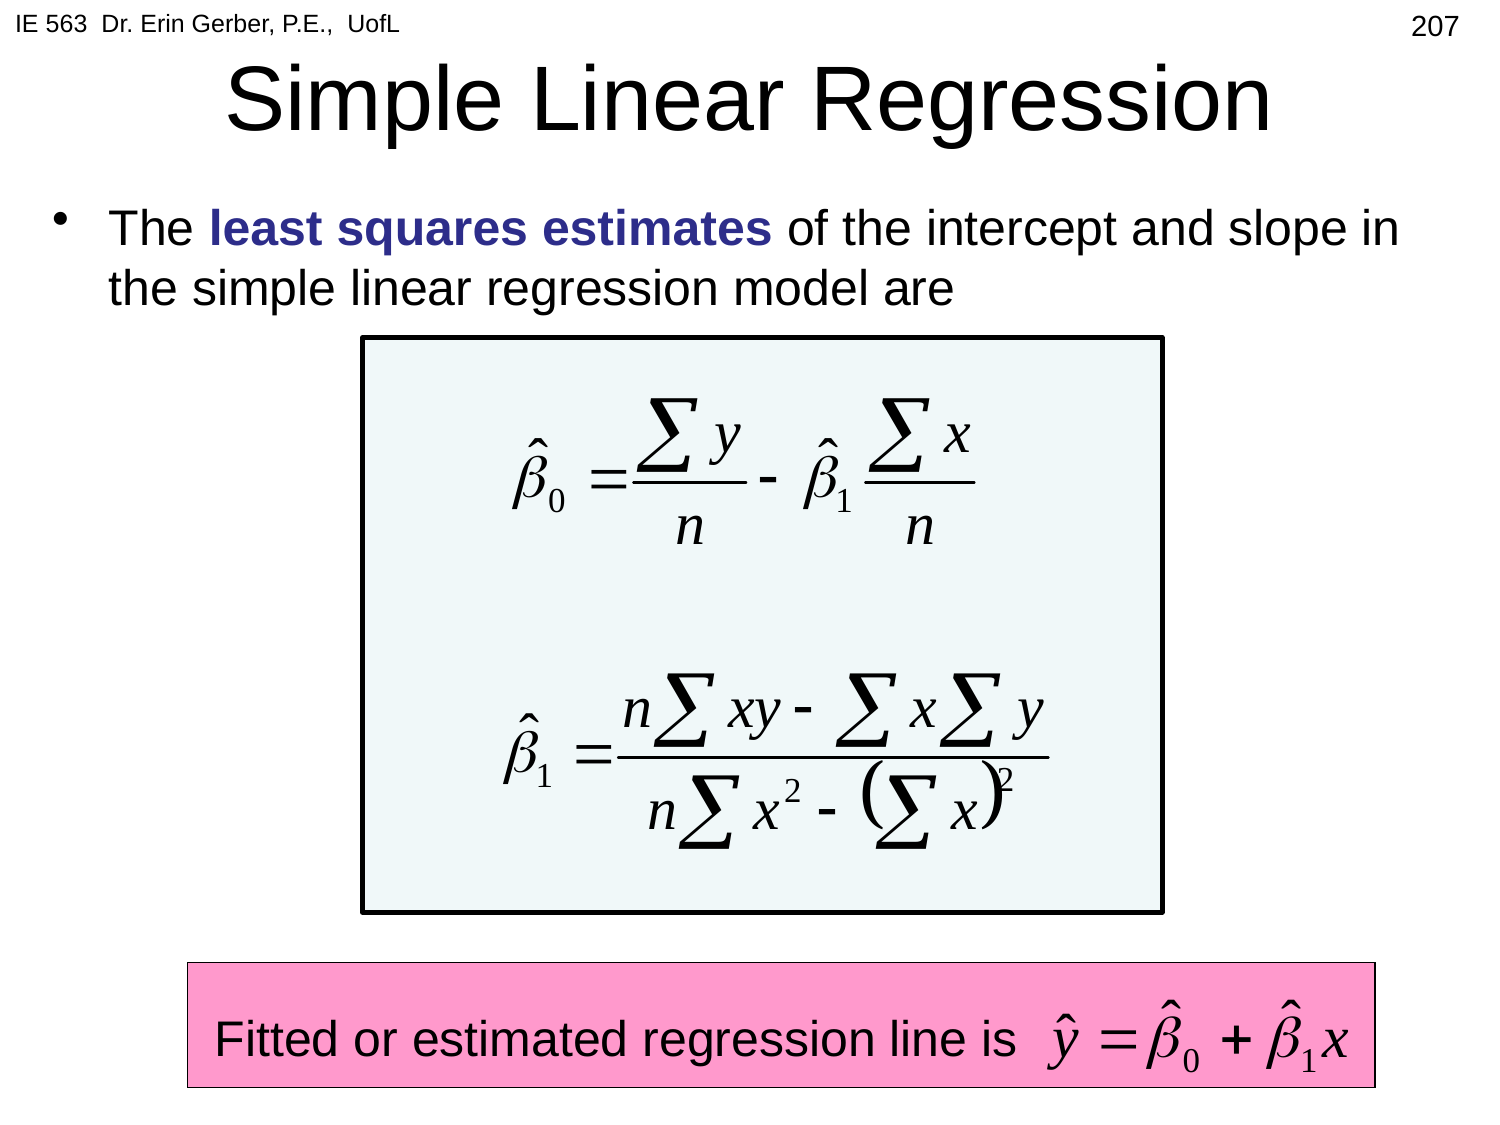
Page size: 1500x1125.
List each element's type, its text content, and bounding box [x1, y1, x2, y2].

text_box [360, 335, 1165, 915]
slide_number 207 [1124, 0, 1476, 79]
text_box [501, 387, 988, 558]
title Simple Linear Regression [74, 0, 1426, 187]
text_box [187, 962, 1375, 1088]
footer IE 563 Dr. Erin Gerber, P.E., UofL [0, 0, 626, 79]
text_box Fitted or estimated regression line is [200, 999, 1032, 1074]
list The least squares estimates of the intercept and slope in the simple linear regression model are [37, 187, 1463, 931]
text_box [492, 662, 1063, 863]
picture [1037, 987, 1360, 1088]
